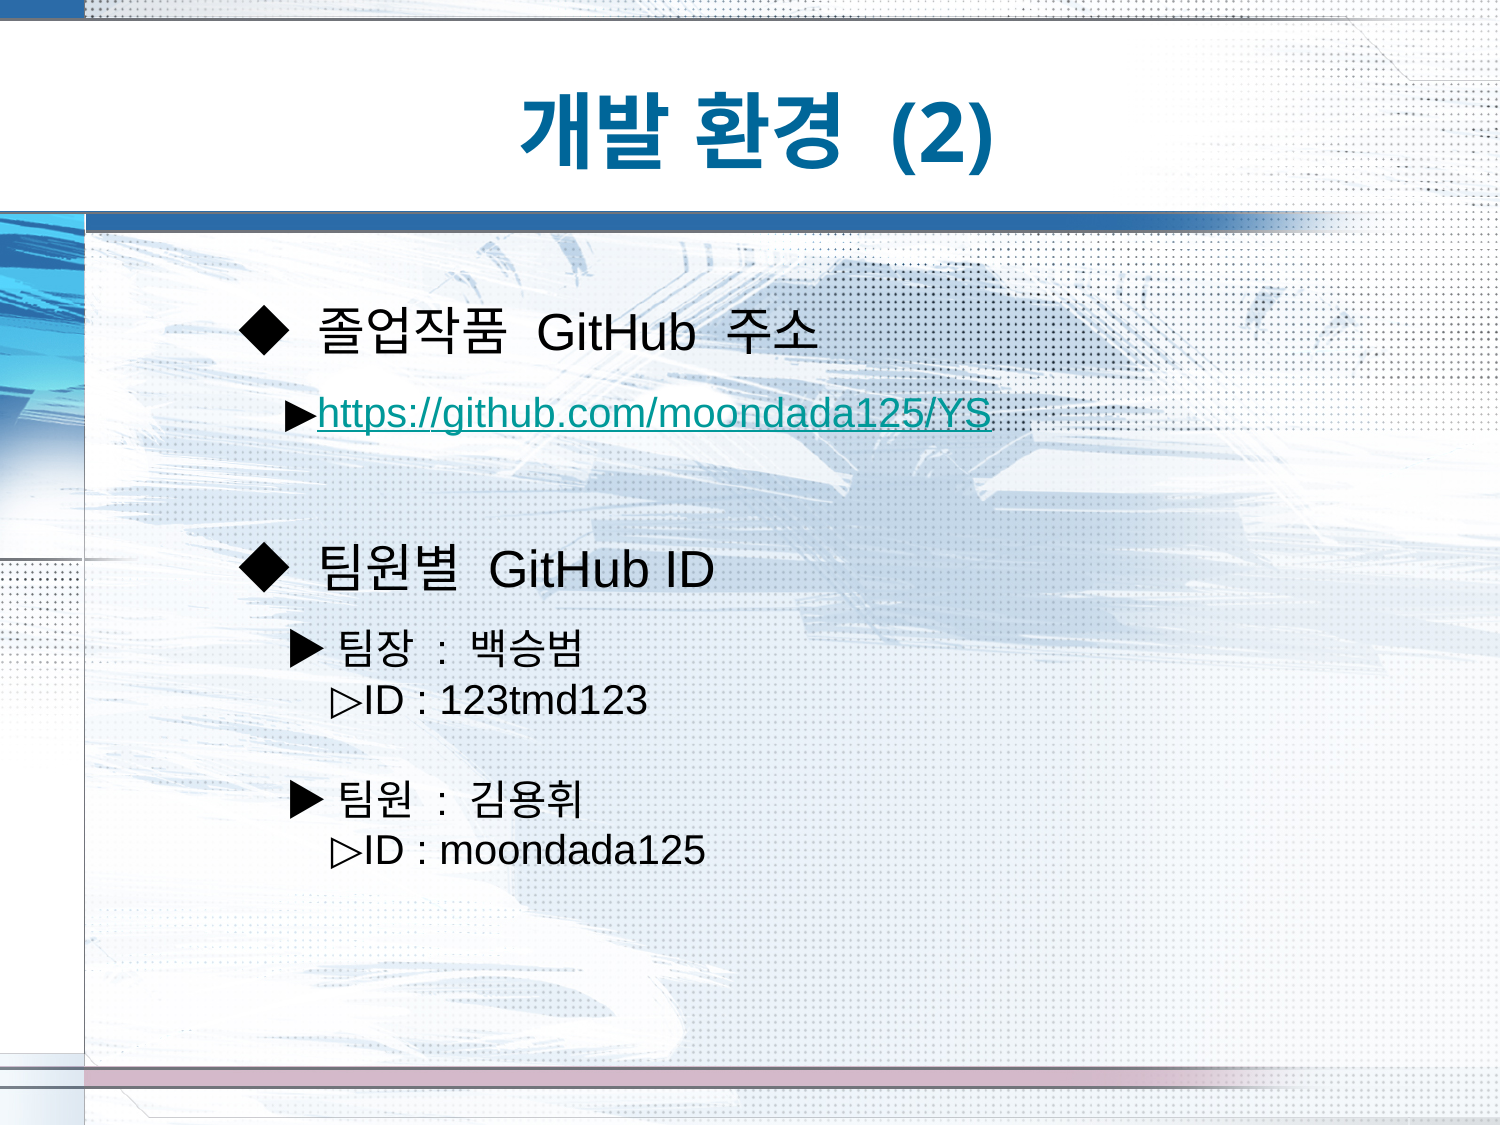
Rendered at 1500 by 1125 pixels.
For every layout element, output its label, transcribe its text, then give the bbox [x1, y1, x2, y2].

title 개발 환경 (2) [87, 44, 1426, 213]
picture [0, 0, 1500, 1125]
text_box ◆ 졸업작품 GitHub 주소 ▶https://github.com/moondada125/YS ◆ 팀원별 GitHub ID ▶팀장 : 백승범 ▷ID : 123tmd123 ▶팀원 : 김용휘 ▷ID : moondada125 [224, 290, 1223, 935]
